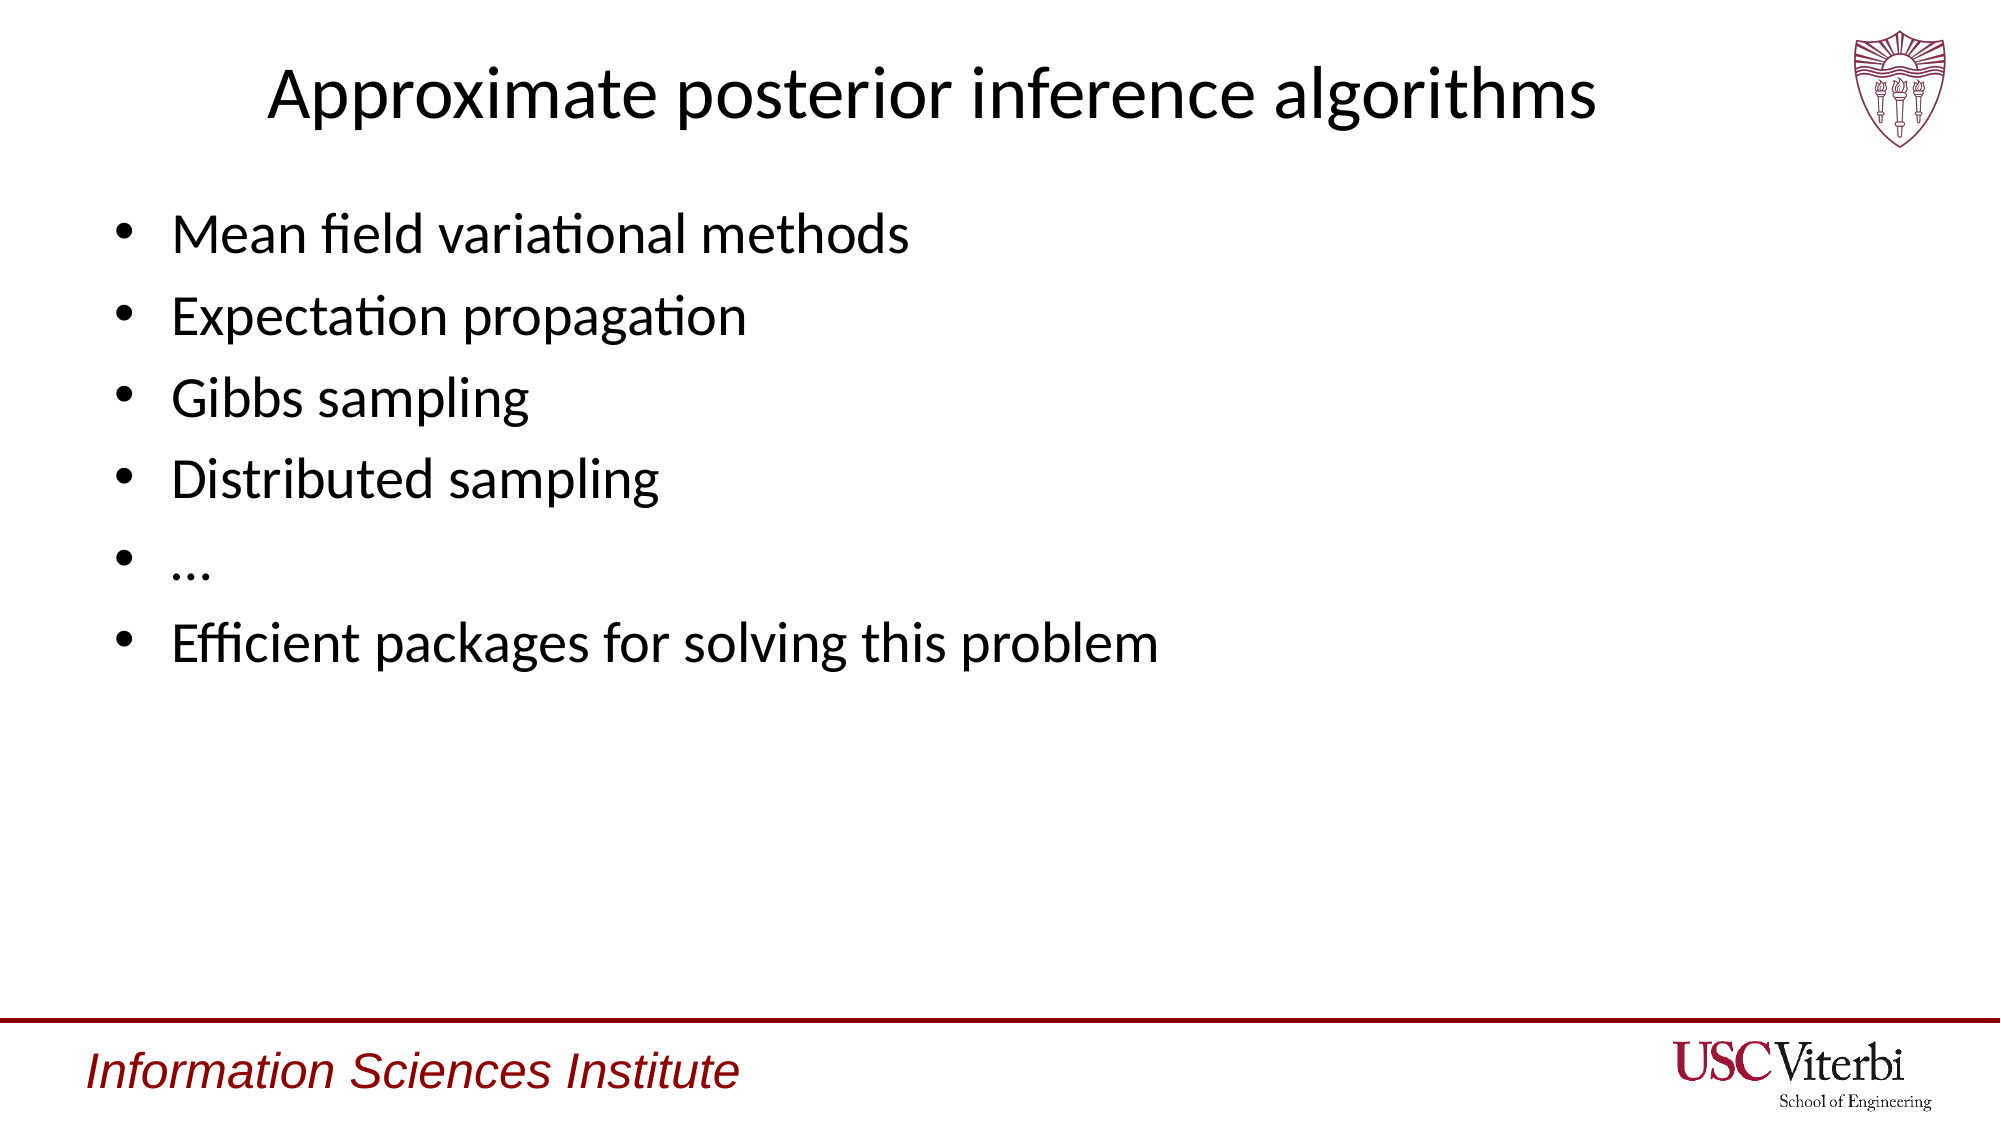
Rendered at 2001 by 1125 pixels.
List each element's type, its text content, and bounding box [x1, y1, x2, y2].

title Approximate posterior inference algorithms [99, 35, 1783, 141]
picture [1641, 1027, 1964, 1118]
list Mean field variational methods Expectation propagation Gibbs sampling Distributed sampling … Efficient packages for solving this problem [99, 187, 1902, 1005]
picture [1824, 13, 1975, 164]
